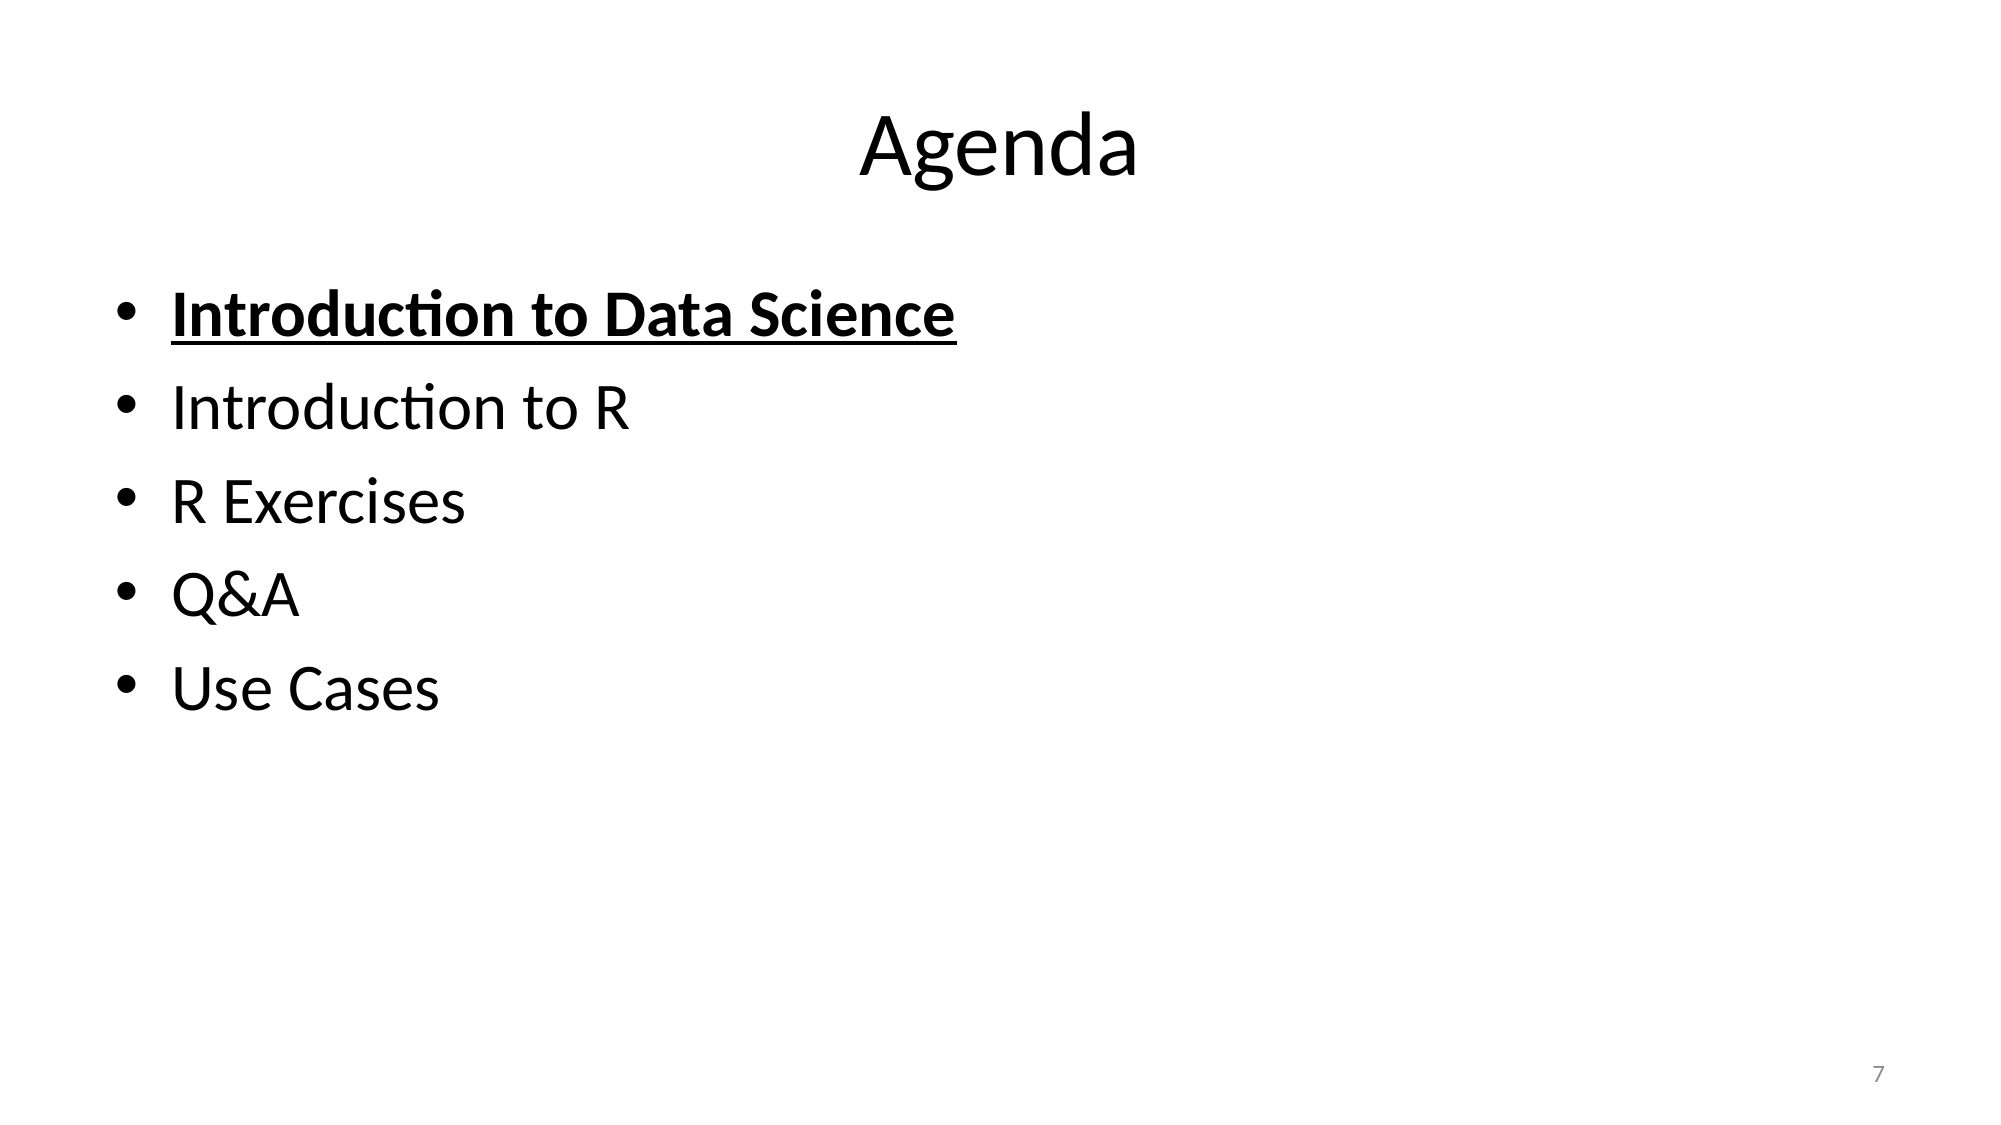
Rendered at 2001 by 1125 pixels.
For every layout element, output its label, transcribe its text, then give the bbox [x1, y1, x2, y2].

title Agenda [99, 45, 1900, 233]
list Introduction to Data Science Introduction to R R Exercises Q&A Use Cases [99, 262, 1900, 1005]
slide_number 7 [1433, 1042, 1900, 1103]
